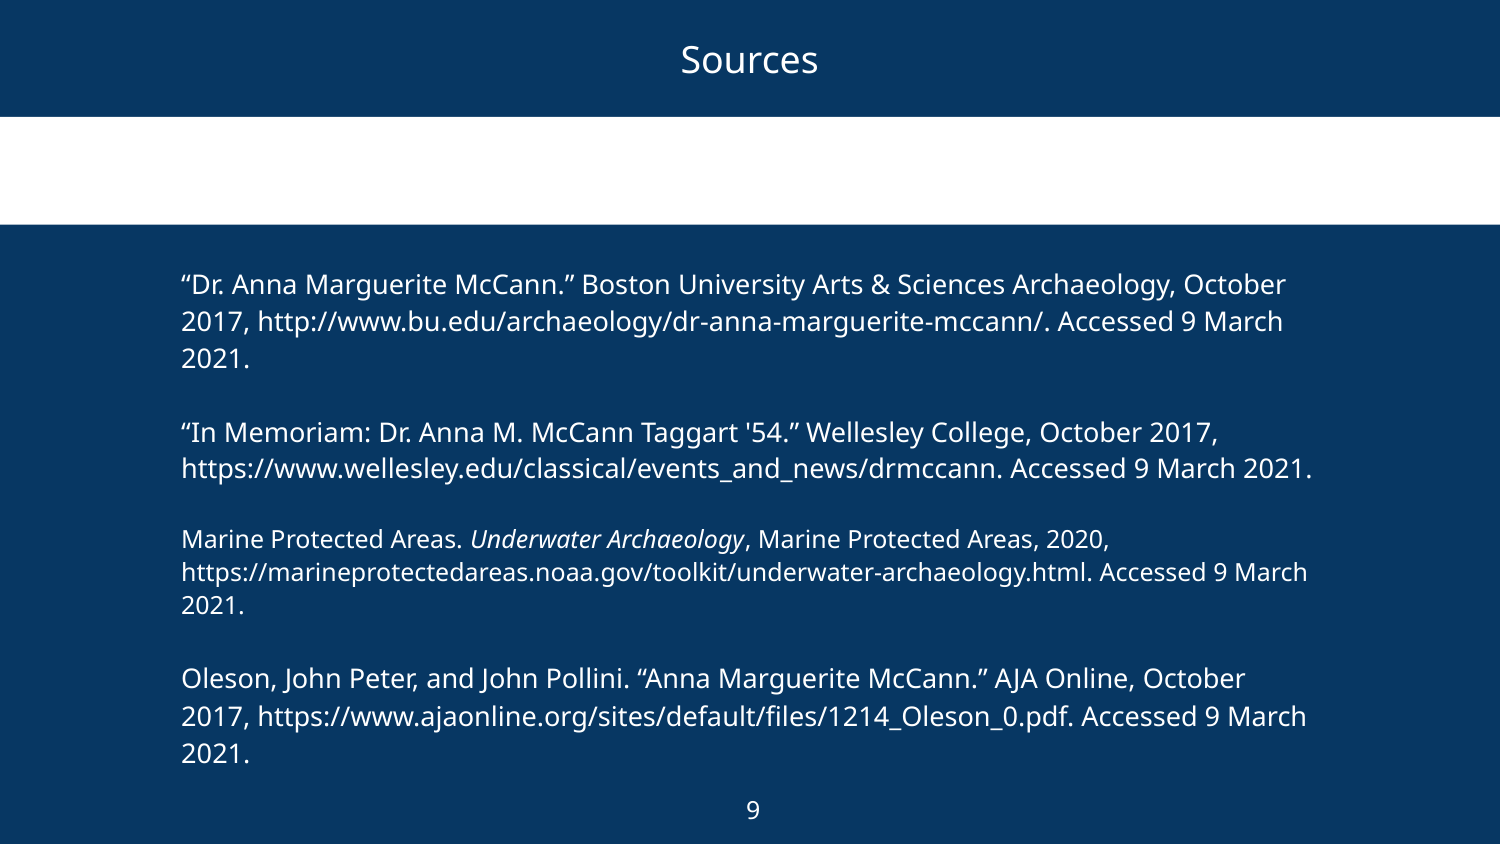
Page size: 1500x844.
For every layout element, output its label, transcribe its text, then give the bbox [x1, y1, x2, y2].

list “Dr. Anna Marguerite McCann.” Boston University Arts & Sciences Archaeology, October 2017, http://www.bu.edu/archaeology/dr-anna-marguerite-mccann/. Accessed 9 March 2021. “In Memoriam: Dr. Anna M. McCann Taggart '54.” Wellesley College, October 2017, https://www.wellesley.edu/classical/events_and_news/drmccann. Accessed 9 March 2021. Marine Protected Areas. Underwater Archaeology, Marine Protected Areas, 2020, https://marineprotectedareas.noaa.gov/toolkit/underwater-archaeology.html. Accessed 9 March 2021. Oleson, John Peter, and John Pollini. “Anna Marguerite McCann.” AJA Online, October 2017, https://www.ajaonline.org/sites/default/files/1214_Oleson_0.pdf. Accessed 9 March 2021. [166, 247, 1334, 771]
title Sources [166, 0, 1334, 117]
slide_number ‹#› [6, 779, 1500, 844]
